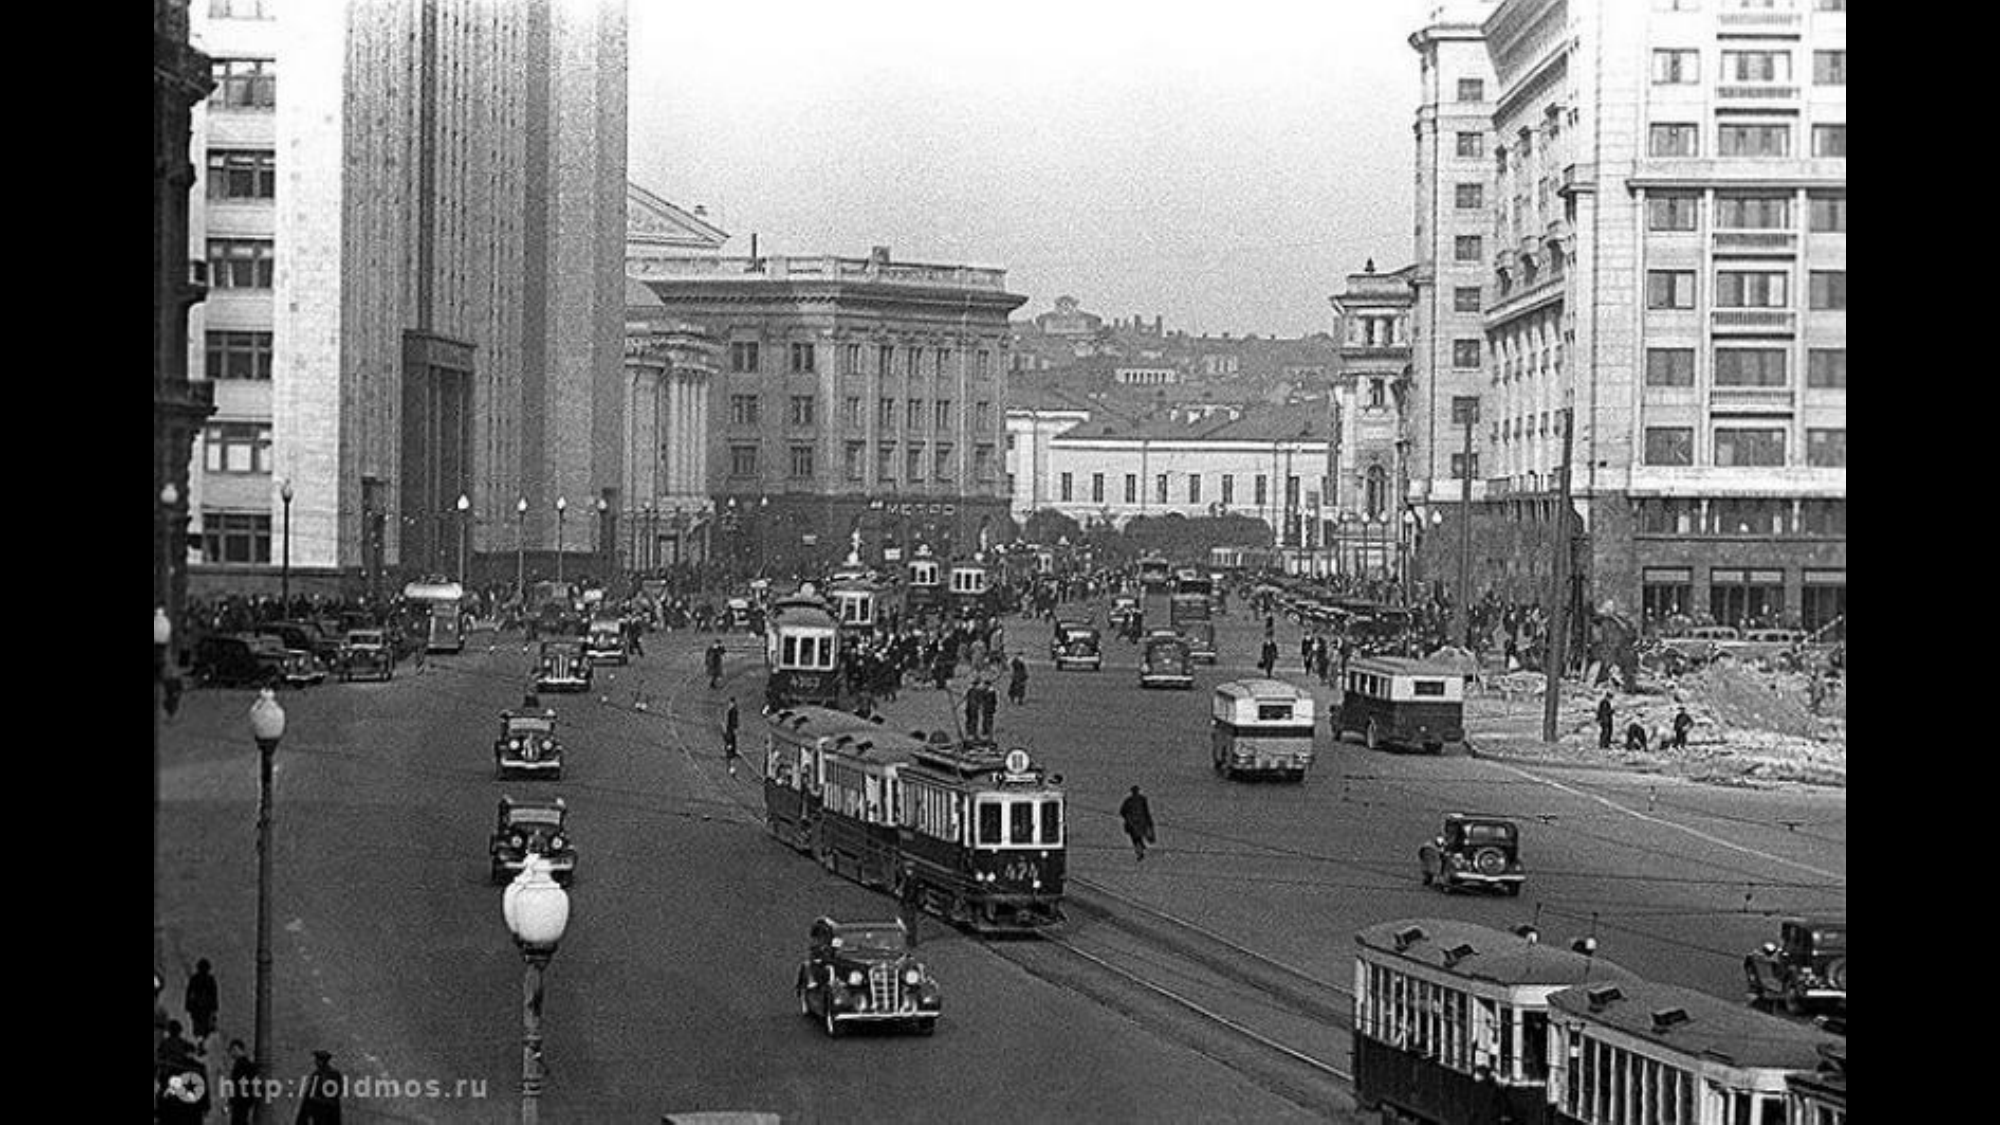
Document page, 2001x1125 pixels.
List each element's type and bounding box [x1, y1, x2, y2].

picture [154, 0, 1846, 1125]
